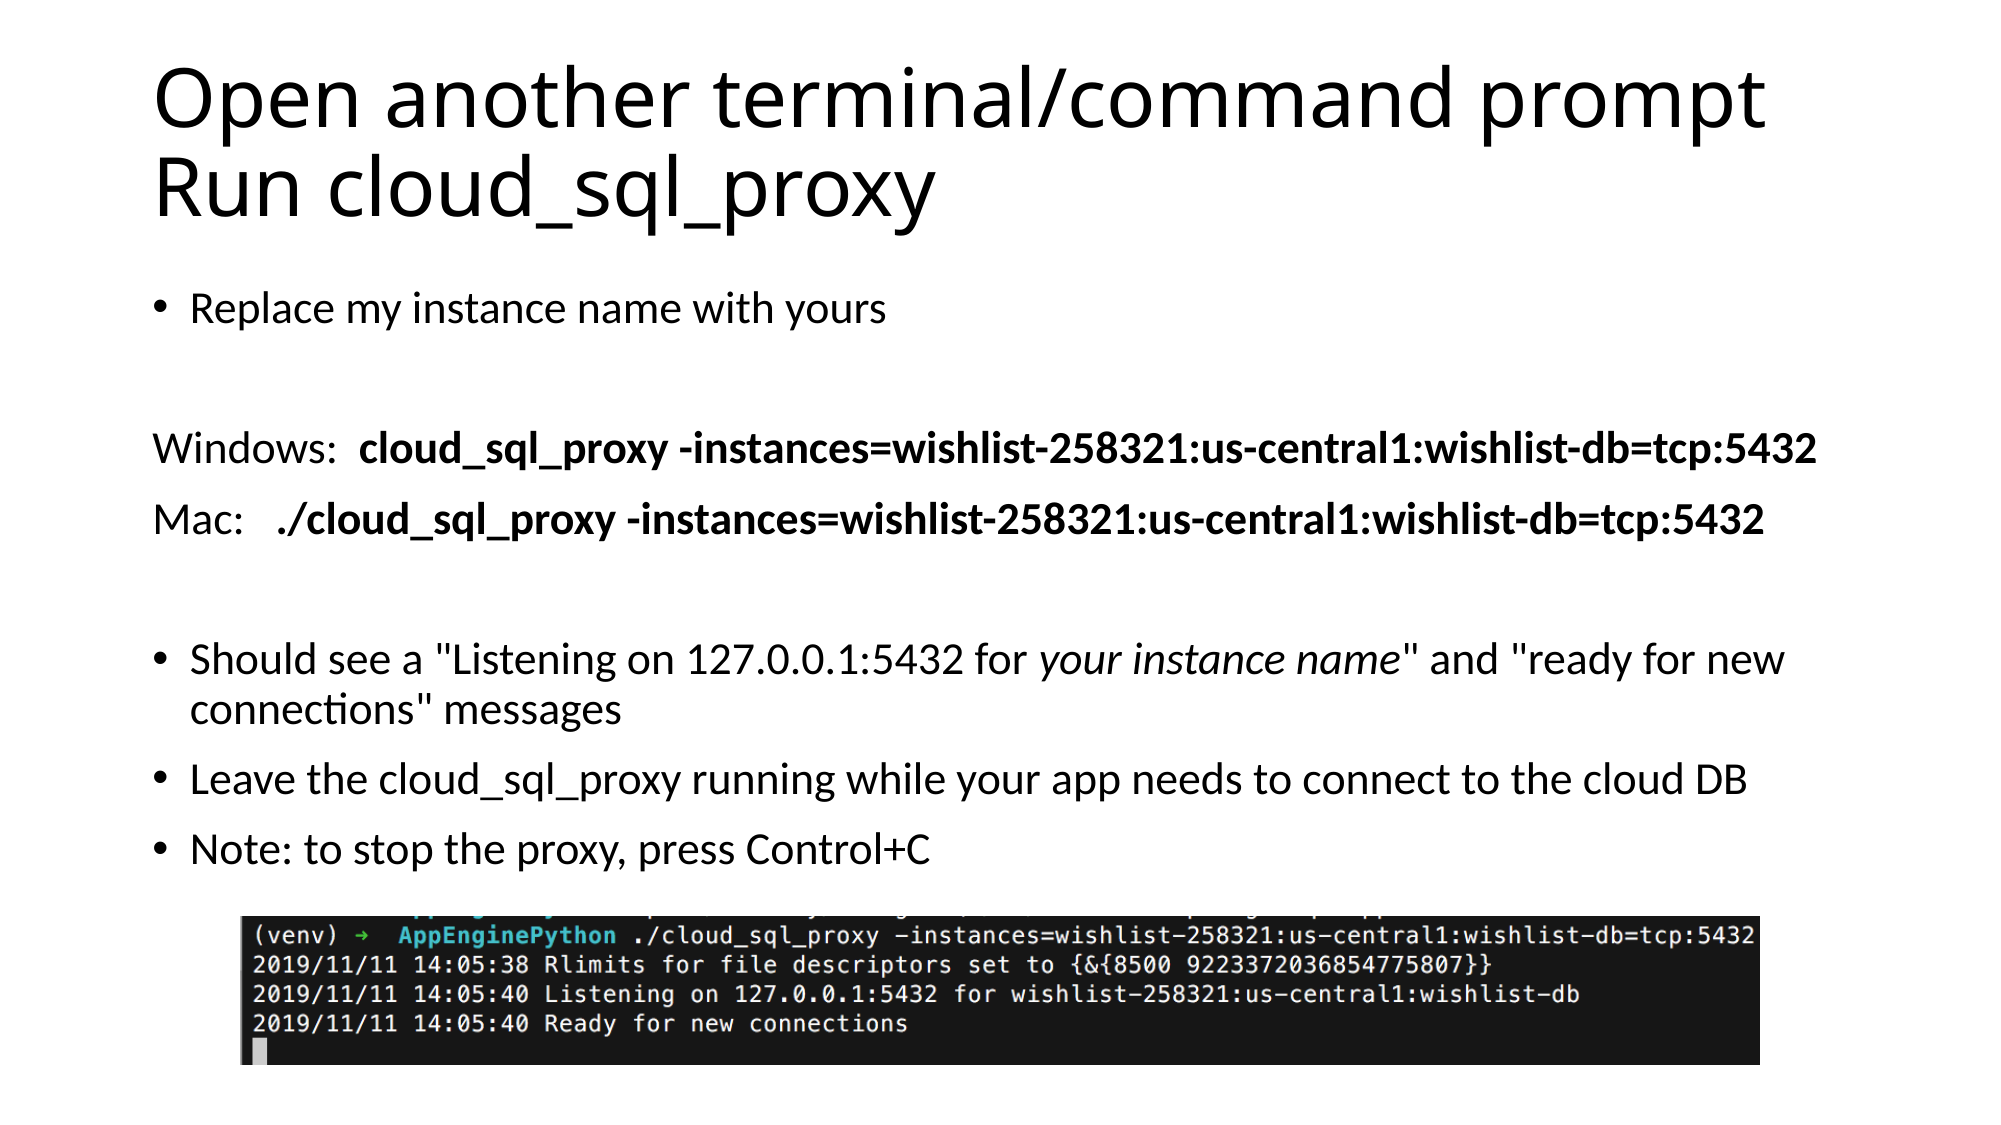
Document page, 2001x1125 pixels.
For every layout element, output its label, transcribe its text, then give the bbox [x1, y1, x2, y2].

list Replace my instance name with yours Windows: cloud_sql_proxy -instances=wishlist-258321:us-central1:wishlist-db=tcp:5432 Mac: ./cloud_sql_proxy -instances=wishlist-258321:us-central1:wishlist-db=tcp:5432 Should see a "Listening on 127.0.0.1:5432 for your instance name" and "ready for new connections" messages Leave the cloud_sql_proxy running while your app needs to connect to the cloud DB Note: to stop the proxy, press Control+C [137, 276, 1921, 991]
picture [240, 916, 1760, 1065]
title Open another terminal/command prompt Run cloud_sql_proxy [137, 36, 1863, 255]
